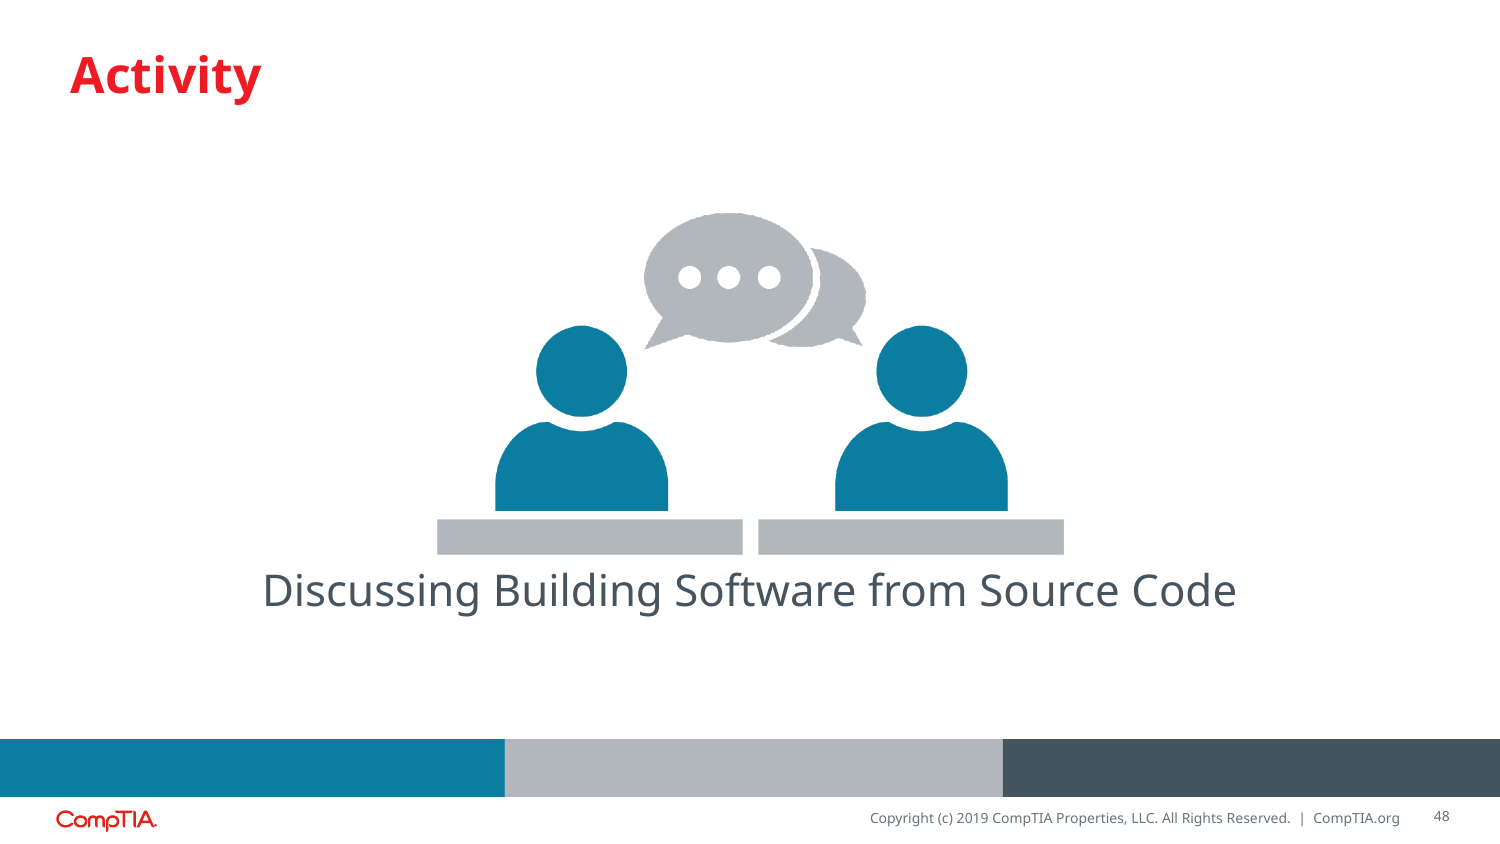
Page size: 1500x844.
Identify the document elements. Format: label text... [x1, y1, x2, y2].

picture [505, 739, 1500, 797]
slide_number 48 [1407, 800, 1450, 835]
list Discussing Building Software from Source Code [0, 555, 1500, 631]
picture [435, 211, 1064, 555]
